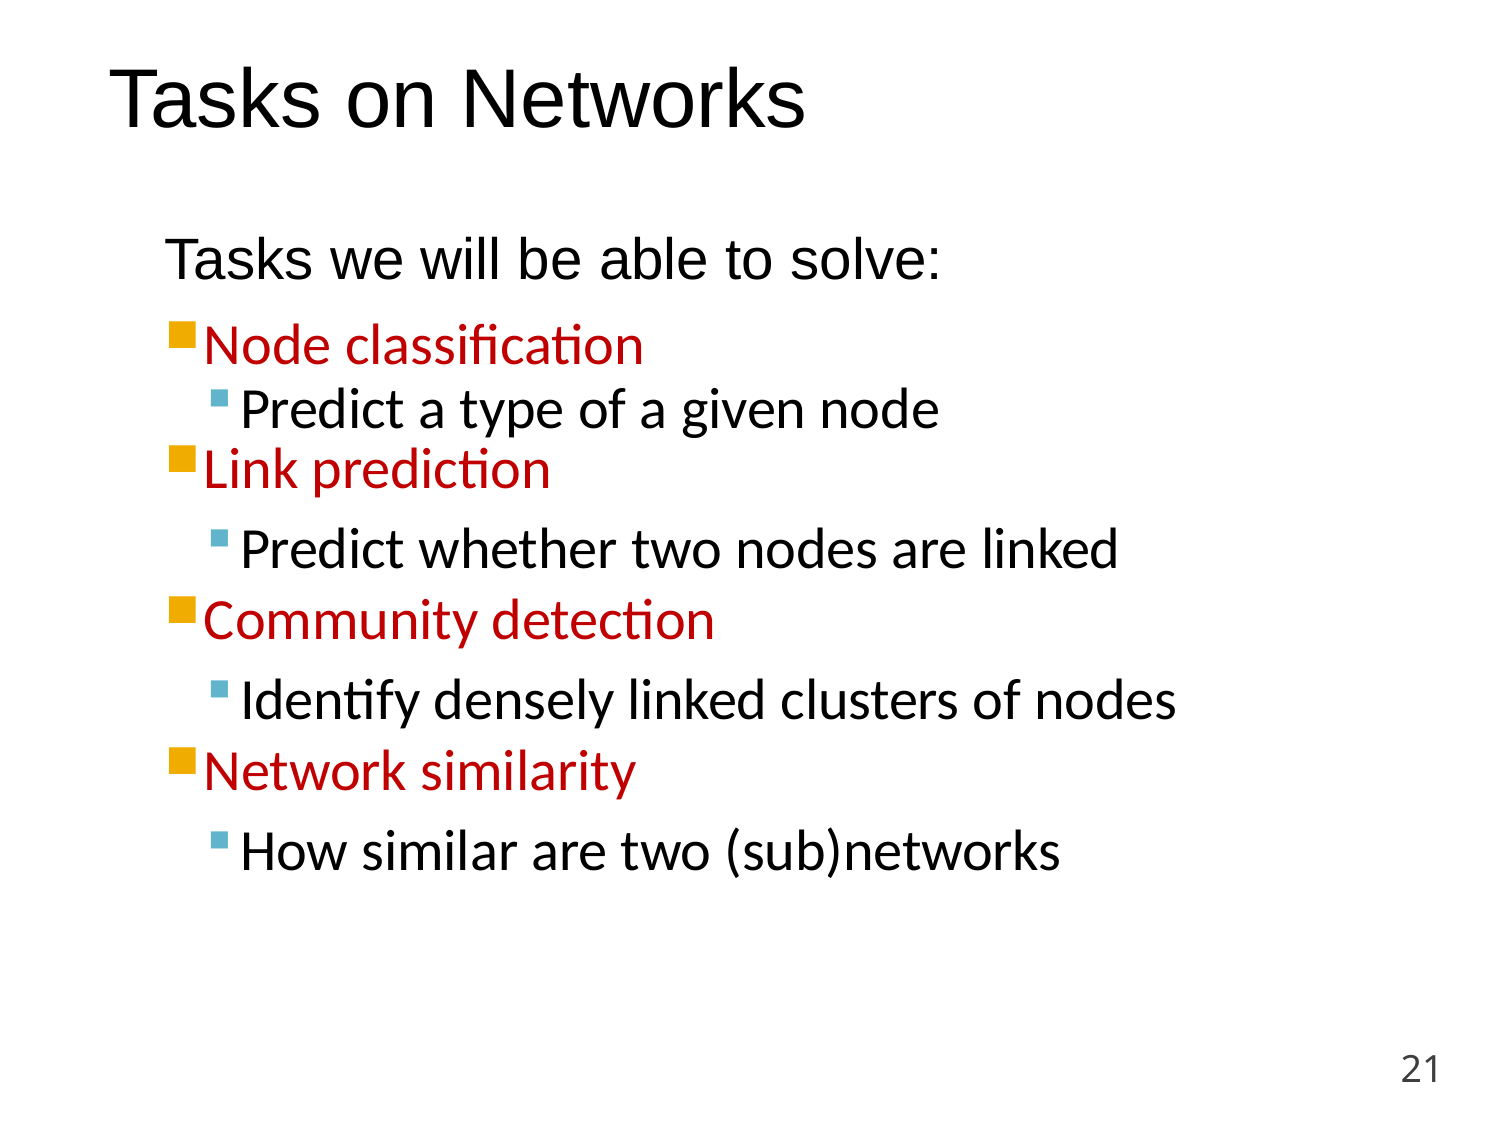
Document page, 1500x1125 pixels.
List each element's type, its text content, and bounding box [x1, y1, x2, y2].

text_box 21 [1384, 1044, 1462, 1096]
title Tasks on Networks [93, 42, 1388, 159]
text_box Tasks we will be able to solve: Node classification Predict a type of a given node Link prediction Predict whether two nodes are linked Community detection Identify densely linked clusters of nodes Network similarity How similar are two (sub)networks [163, 206, 1337, 883]
